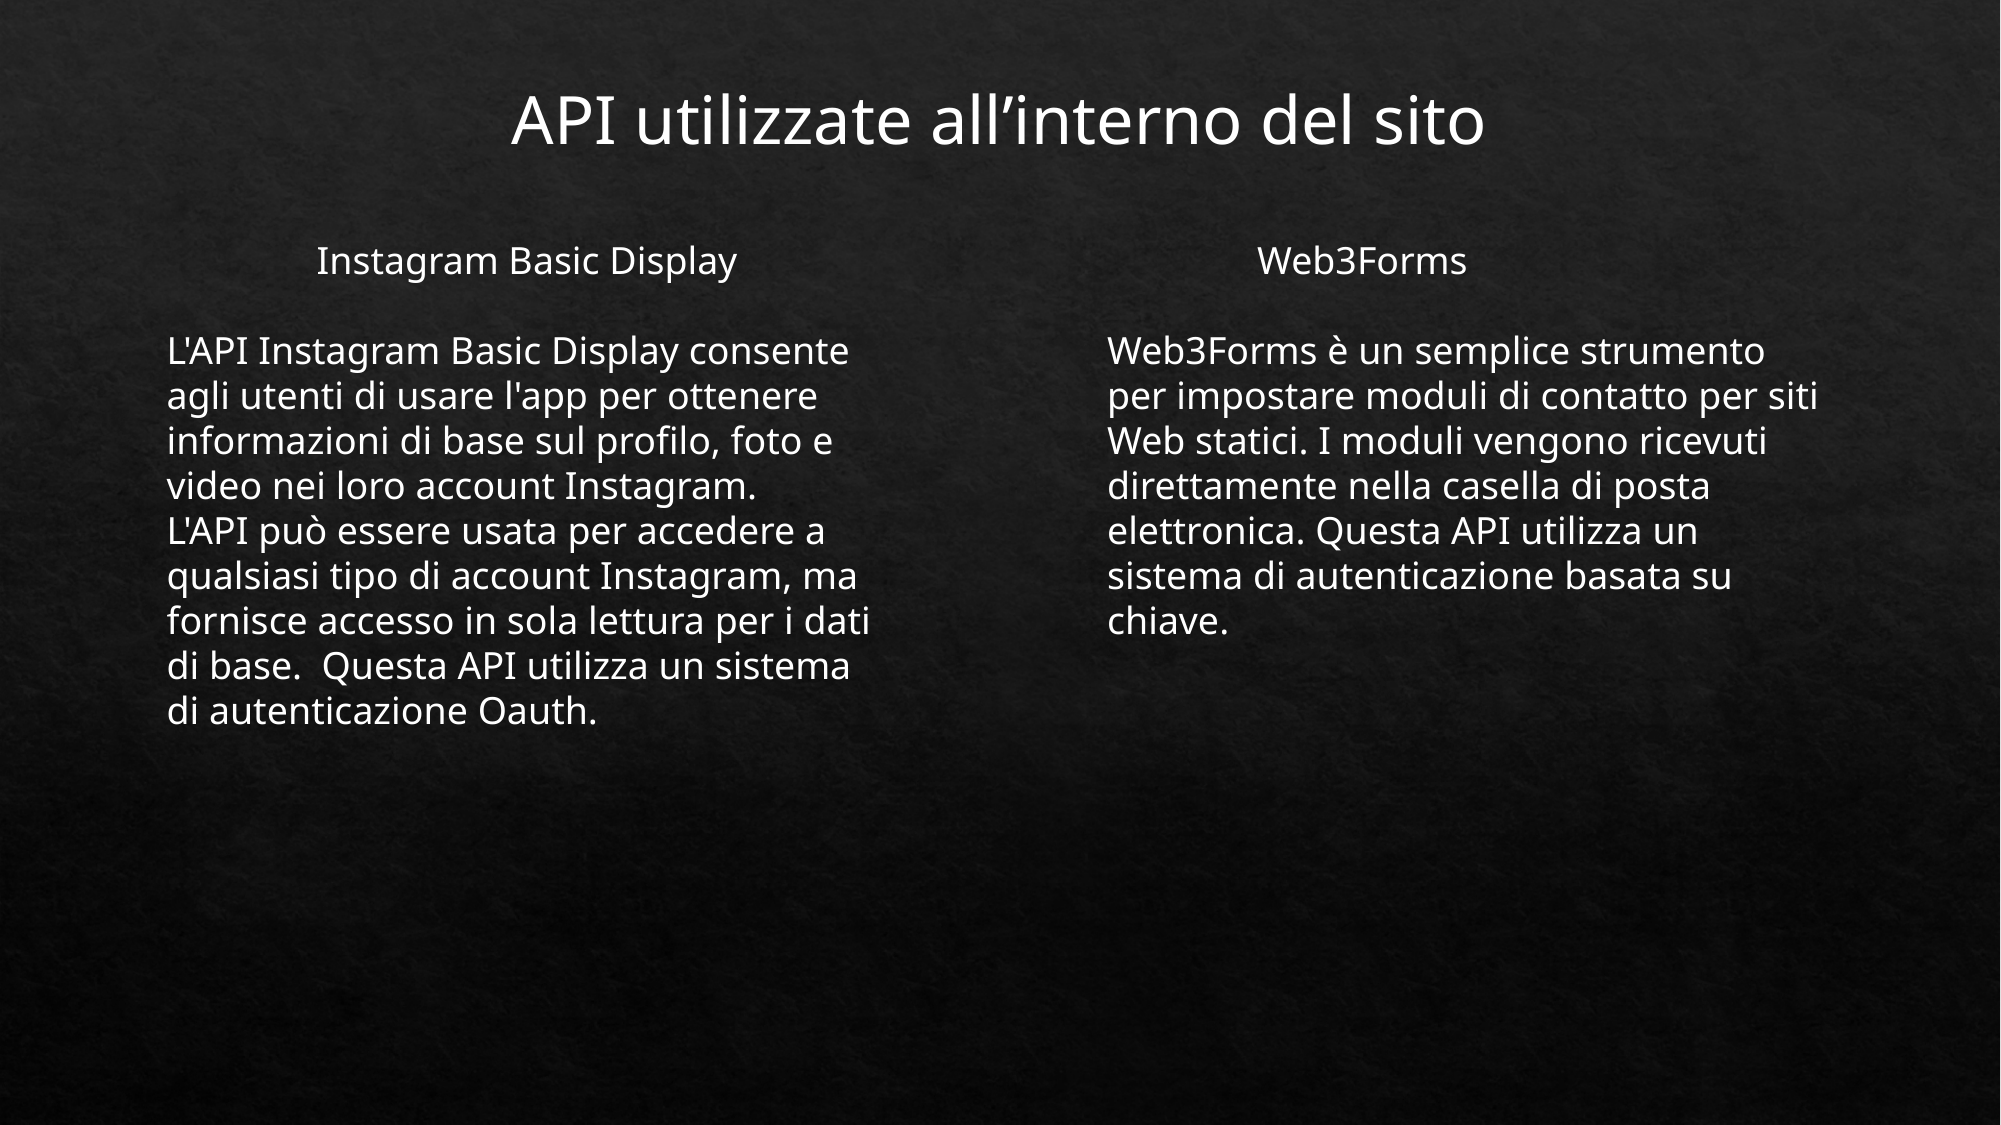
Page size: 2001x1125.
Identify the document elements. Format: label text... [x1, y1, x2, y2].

text_box Web3Forms Web3Forms è un semplice strumento per impostare moduli di contatto per siti Web statici. I moduli vengono ricevuti direttamente nella casella di posta elettronica. Questa API utilizza un sistema di autenticazione basata su chiave. [1092, 229, 1849, 649]
text_box API utilizzate all’interno del sito [0, 70, 2000, 166]
text_box Instagram Basic Display L'API Instagram Basic Display consente agli utenti di usare l'app per ottenere informazioni di base sul profilo, foto e video nei loro account Instagram. L'API può essere usata per accedere a qualsiasi tipo di account Instagram, ma fornisce accesso in sola lettura per i dati di base. Questa API utilizza un sistema di autenticazione Oauth. [151, 229, 908, 739]
